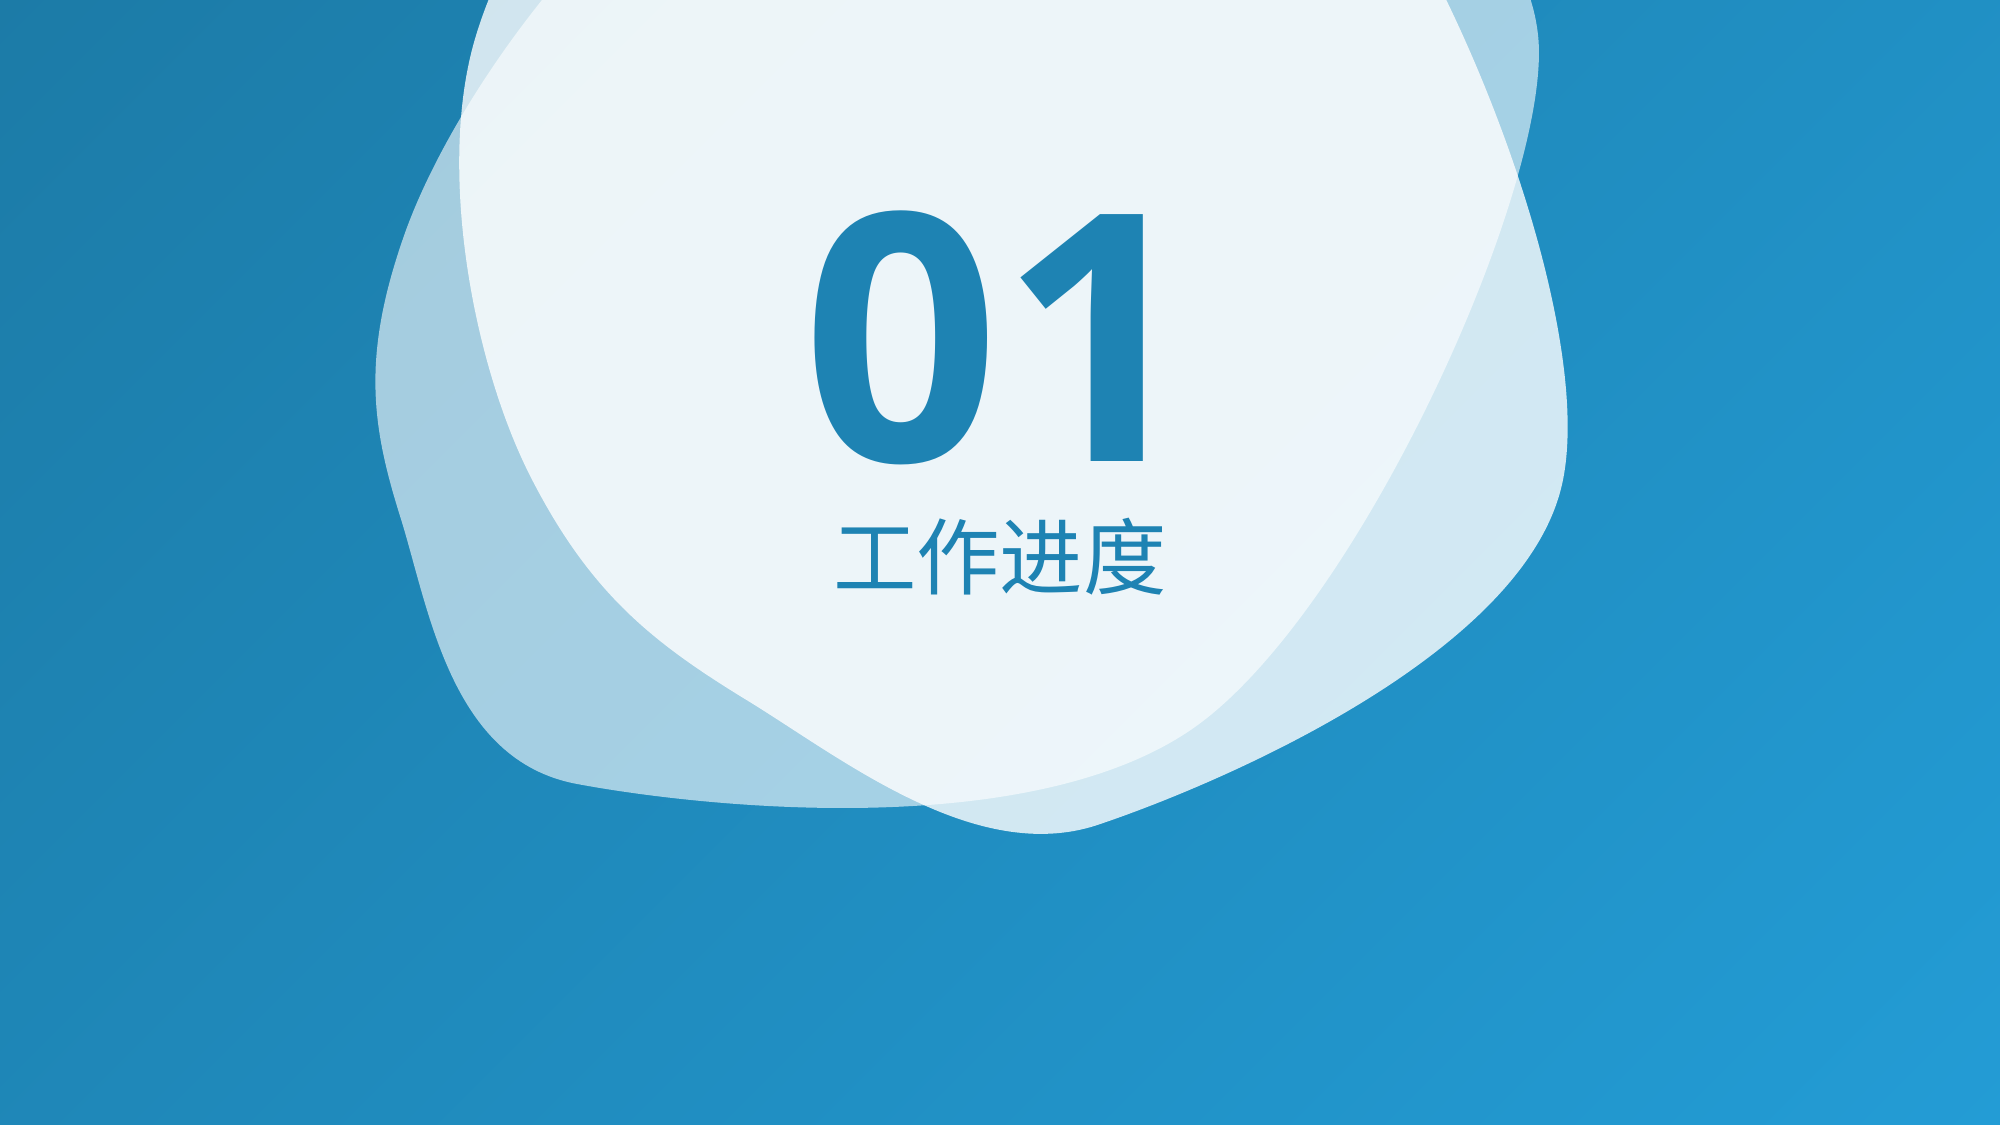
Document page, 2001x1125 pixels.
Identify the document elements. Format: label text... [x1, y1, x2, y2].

list 工作进度 [610, 497, 1389, 633]
list 01 [761, 108, 1239, 497]
